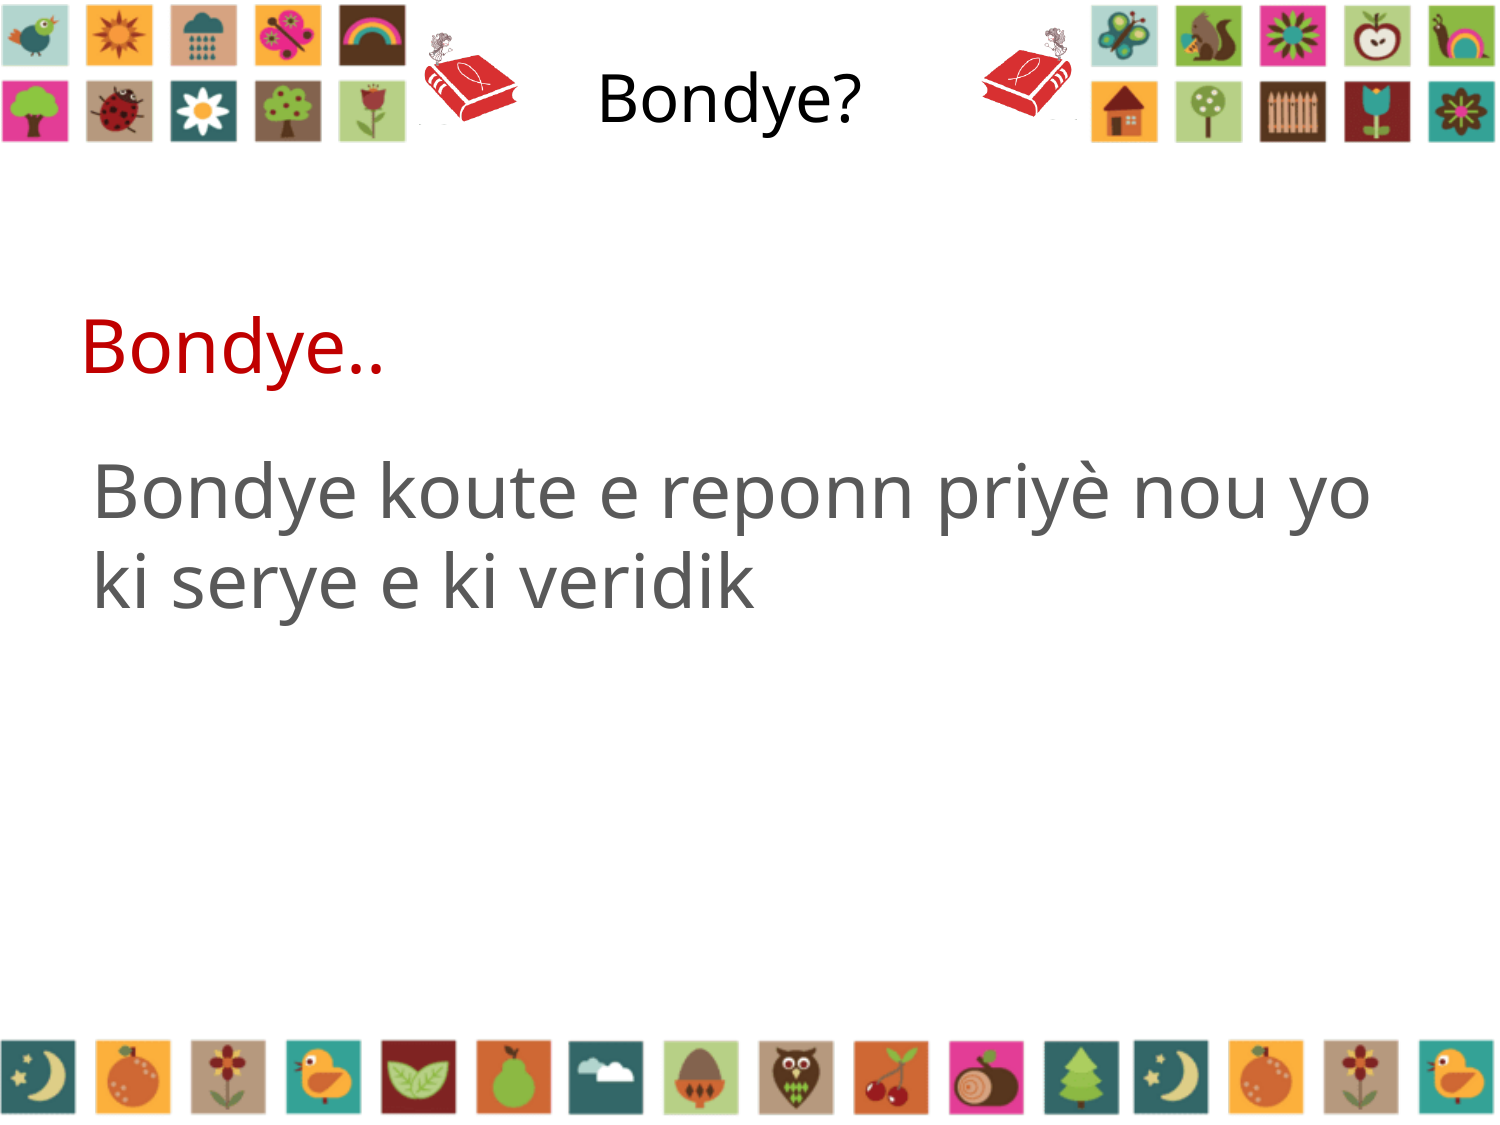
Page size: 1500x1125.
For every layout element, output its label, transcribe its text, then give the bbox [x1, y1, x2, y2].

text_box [0, 1028, 1500, 1118]
text_box Bondye.. [64, 290, 1412, 396]
text_box Bondye koute e reponn priyè nou yo ki serye e ki veridik [76, 436, 1424, 632]
picture [950, 3, 1500, 150]
picture [0, 3, 550, 150]
text_box Bondye? [425, 48, 1071, 144]
